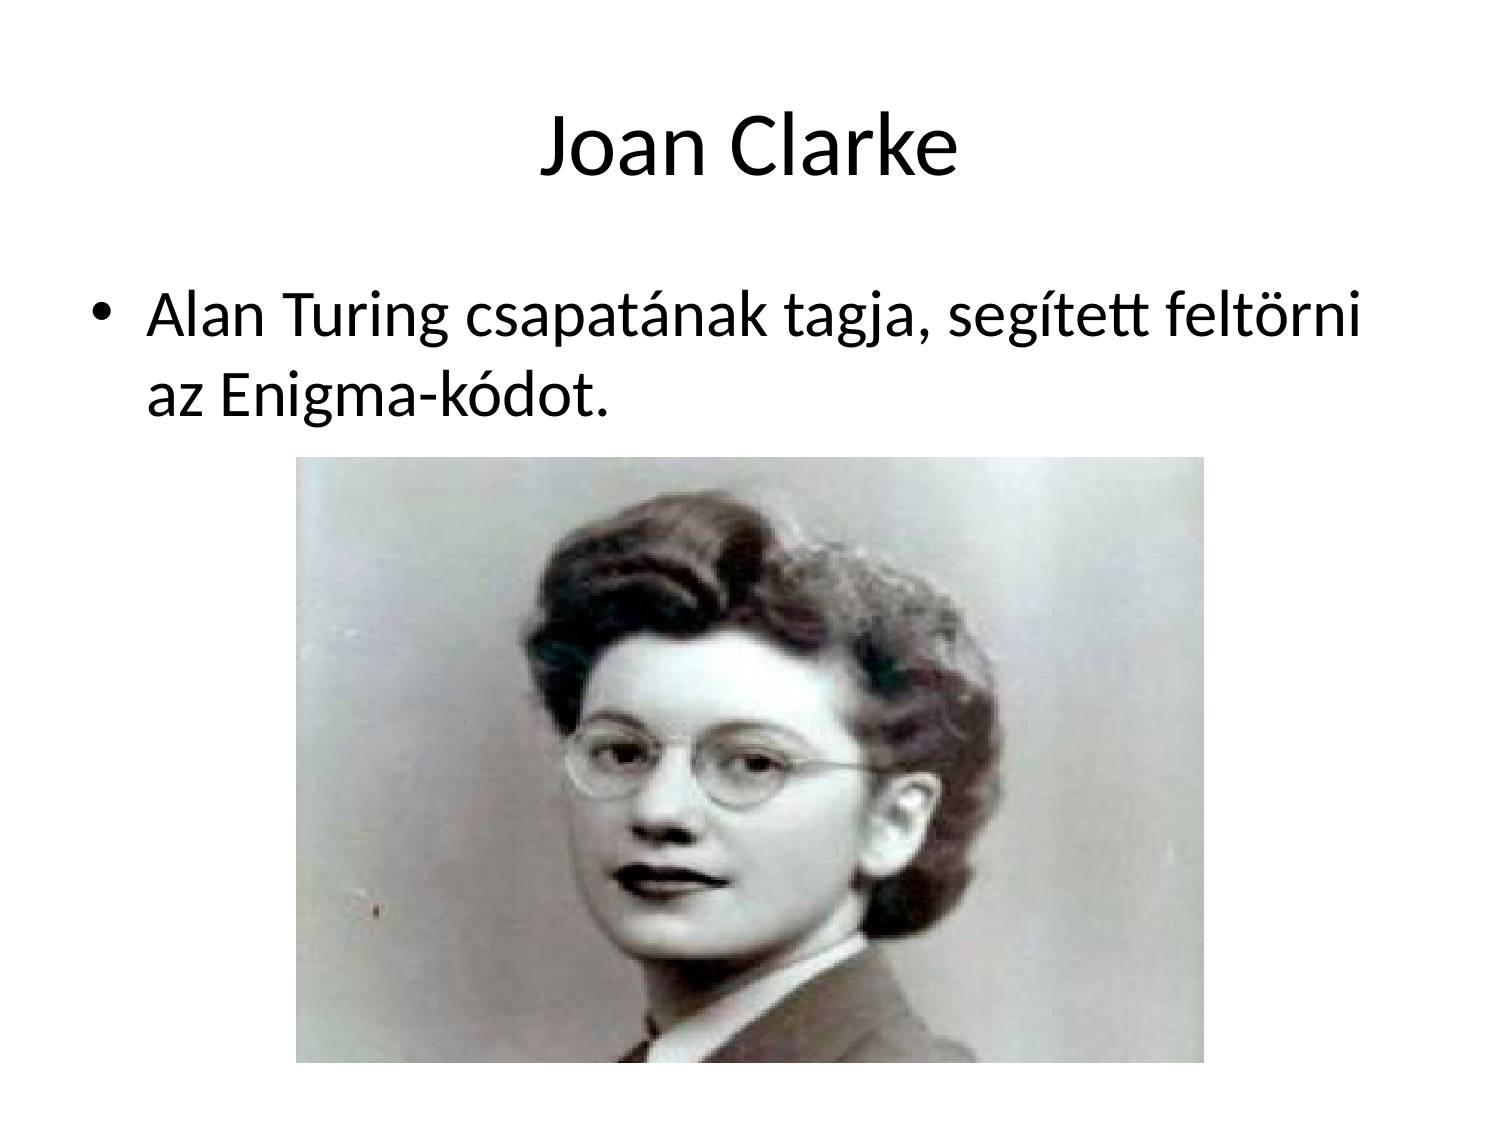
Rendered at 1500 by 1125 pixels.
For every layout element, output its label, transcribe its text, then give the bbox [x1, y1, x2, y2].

list Alan Turing csapatának tagja, segített feltörni az Enigma-kódot. [75, 262, 1425, 1005]
picture [295, 457, 1204, 1063]
title Joan Clarke [75, 45, 1425, 233]
